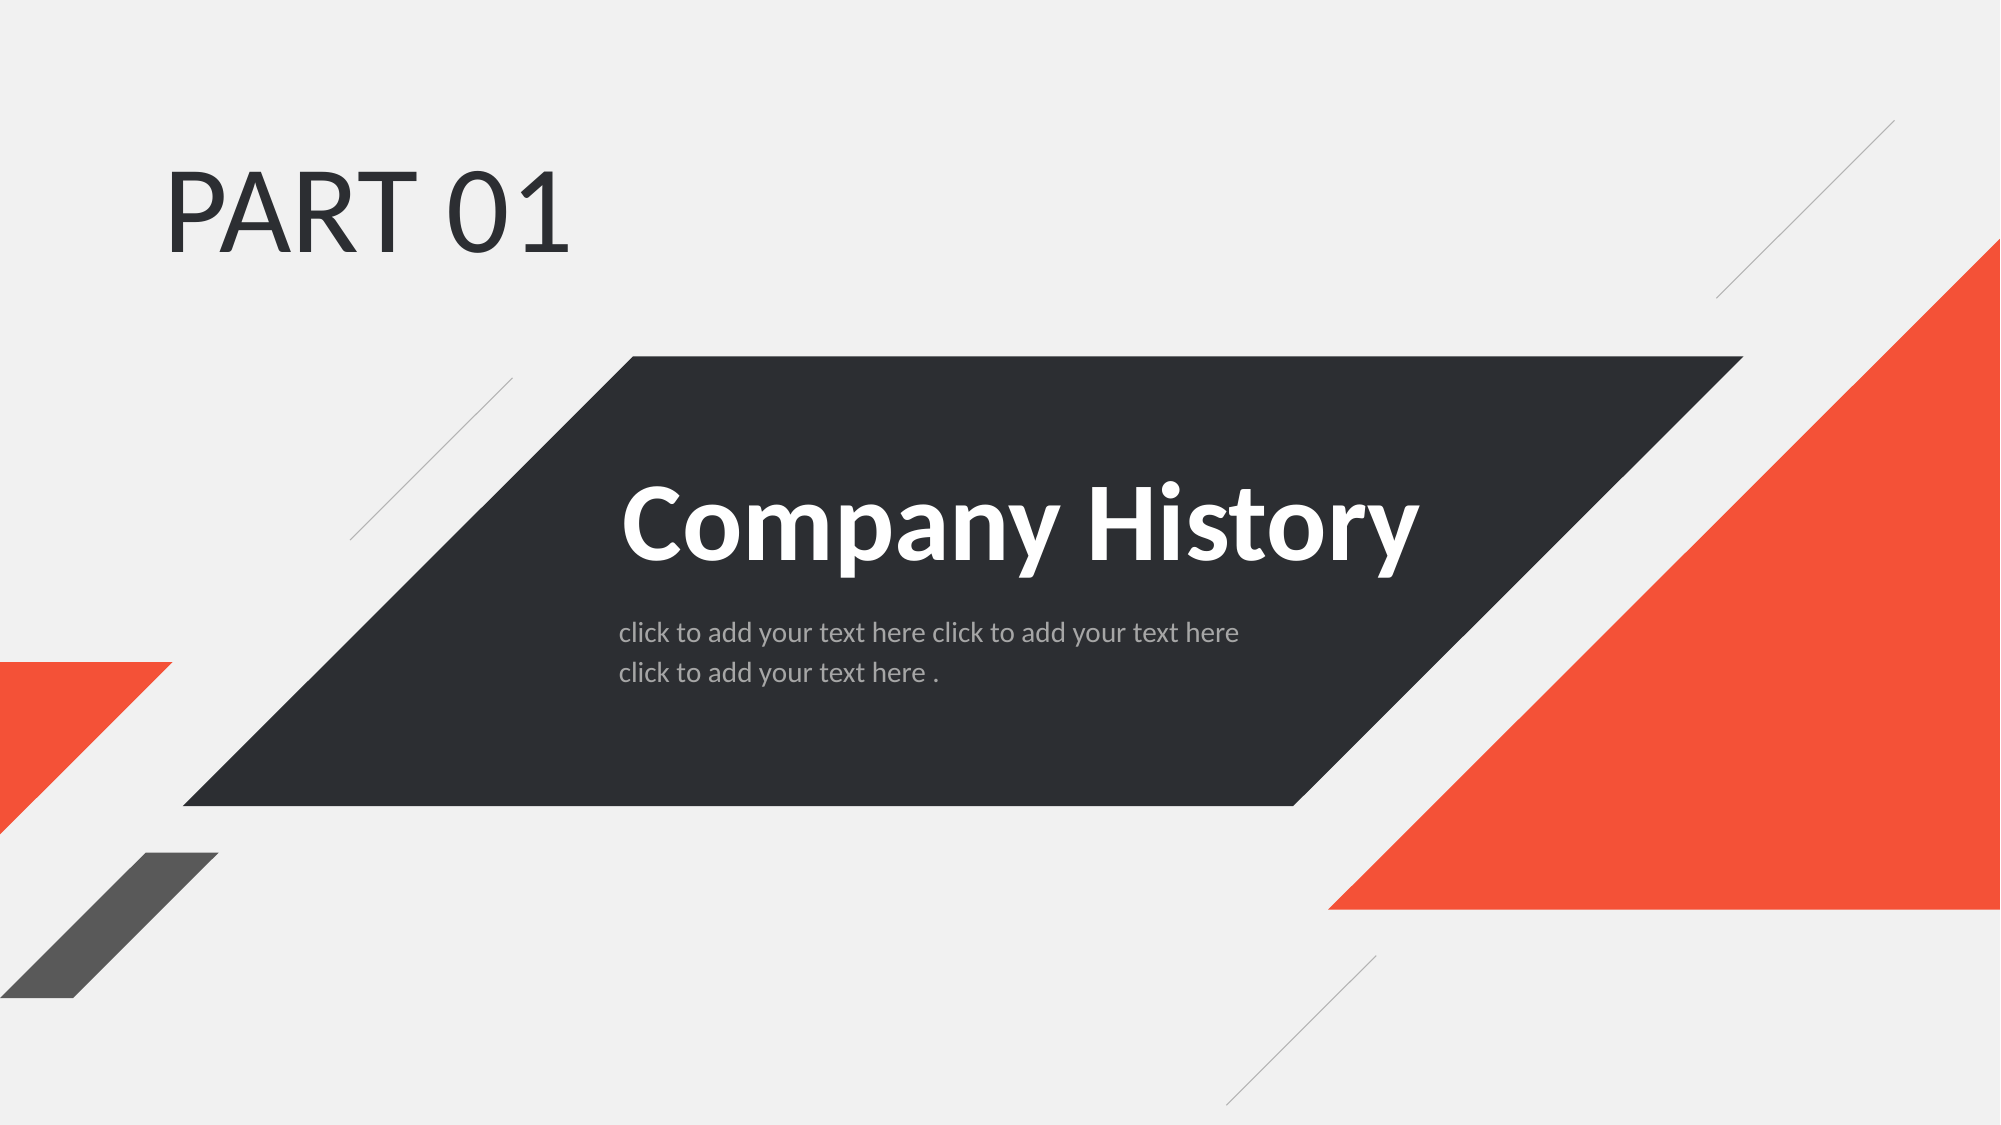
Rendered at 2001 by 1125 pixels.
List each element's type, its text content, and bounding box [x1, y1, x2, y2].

text_box [1325, 237, 2000, 911]
text_box click to add your text here click to add your text here click to add your text here . [603, 600, 1302, 696]
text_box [1226, 955, 1377, 1106]
text_box [0, 851, 222, 1000]
text_box [180, 355, 1747, 808]
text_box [1716, 120, 1895, 299]
text_box PART 01 [149, 120, 589, 286]
text_box [0, 661, 175, 836]
text_box Company History [608, 440, 1437, 590]
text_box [349, 377, 513, 541]
